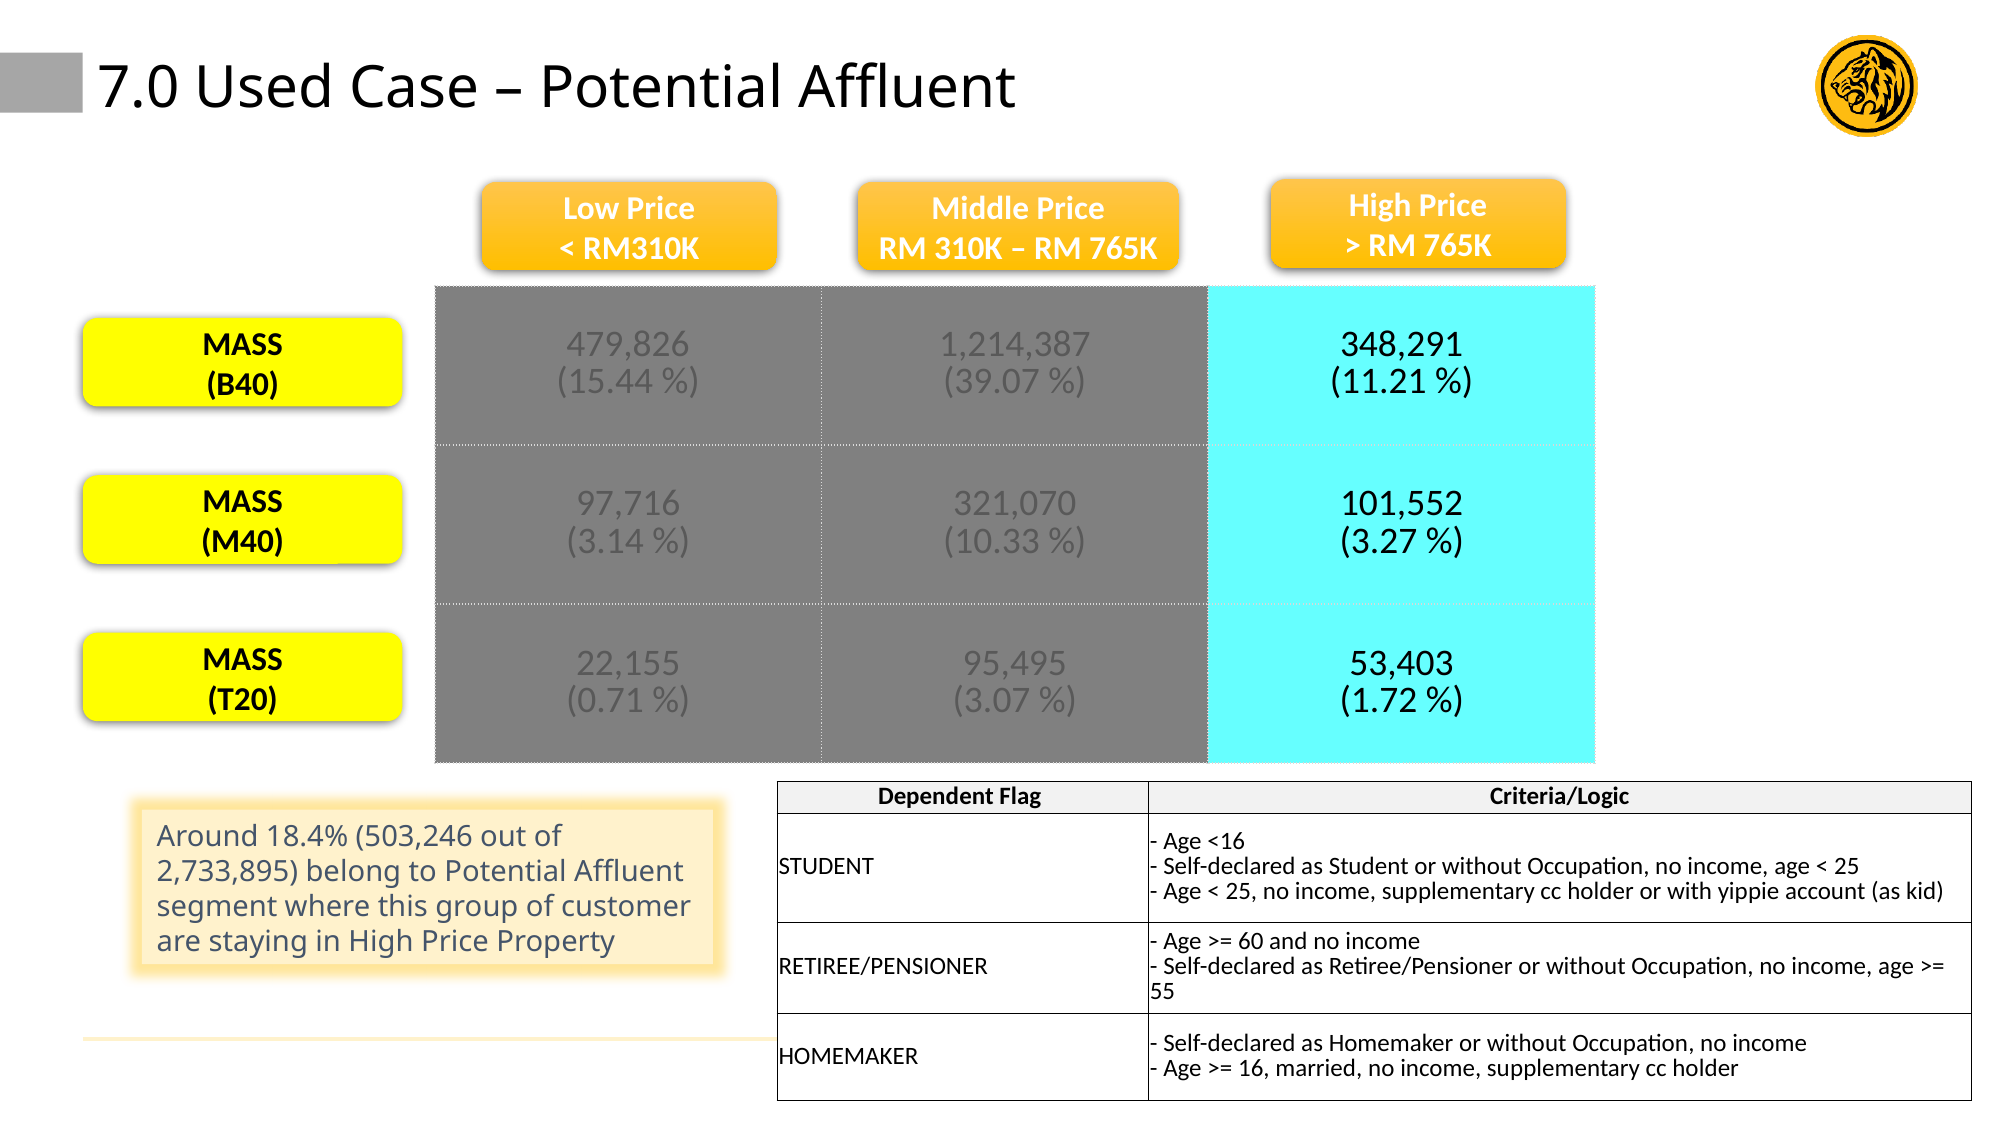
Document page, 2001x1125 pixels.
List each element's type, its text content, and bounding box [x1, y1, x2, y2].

table_header Criteria/Logic [1149, 782, 1971, 813]
text_box MASS (B40) [82, 317, 403, 407]
table_cell - Self-declared as Homemaker or without Occupation, no income - Age >= 16, married, no income, supplementary cc holder [1149, 1014, 1971, 1100]
table_cell 321,070 (10.33 %) [821, 445, 1208, 604]
picture [1815, 35, 1918, 137]
table_cell 97,716 (3.14 %) [435, 445, 821, 604]
table_cell - Age <16 - Self-declared as Student or without Occupation, no income, age < 25 - Age < 25, no income, supplementary cc holder or with yippie account (as kid) [1149, 814, 1971, 922]
table_cell - Age >= 60 and no income - Self-declared as Retiree/Pensioner or without Occupation, no income, age >= 55 [1149, 923, 1971, 1013]
text_box Middle Price RM 310K – RM 765K [857, 181, 1180, 271]
text_box 7.0 Used Case – Potential Affluent [82, 41, 1863, 137]
text_box MASS (M40) [82, 475, 403, 564]
table_cell 101,552 (3.27 %) [1208, 445, 1595, 604]
text_box Low Price < RM310K [481, 181, 777, 271]
table_header Dependent Flag [778, 782, 1148, 813]
table_cell 22,155 (0.71 %) [435, 604, 821, 763]
table_header 479,826 (15.44 %) [435, 286, 821, 445]
text_box MASS (T20) [82, 632, 403, 722]
table_cell HOMEMAKER [778, 1014, 1148, 1100]
table_header 348,291 (11.21 %) [1208, 286, 1595, 445]
table_cell STUDENT [778, 814, 1148, 922]
table_cell 53,403 (1.72 %) [1208, 604, 1595, 763]
table_header 1,214,387 (39.07 %) [821, 286, 1208, 445]
table_cell RETIREE/PENSIONER [778, 923, 1148, 1013]
table_cell 95,495 (3.07 %) [821, 604, 1208, 763]
text_box High Price > RM 765K [1270, 179, 1566, 268]
text_box Around 18.4% (503,246 out of 2,733,895) belong to Potential Affluent segment where this group of customer are staying in High Price Property [141, 809, 713, 965]
